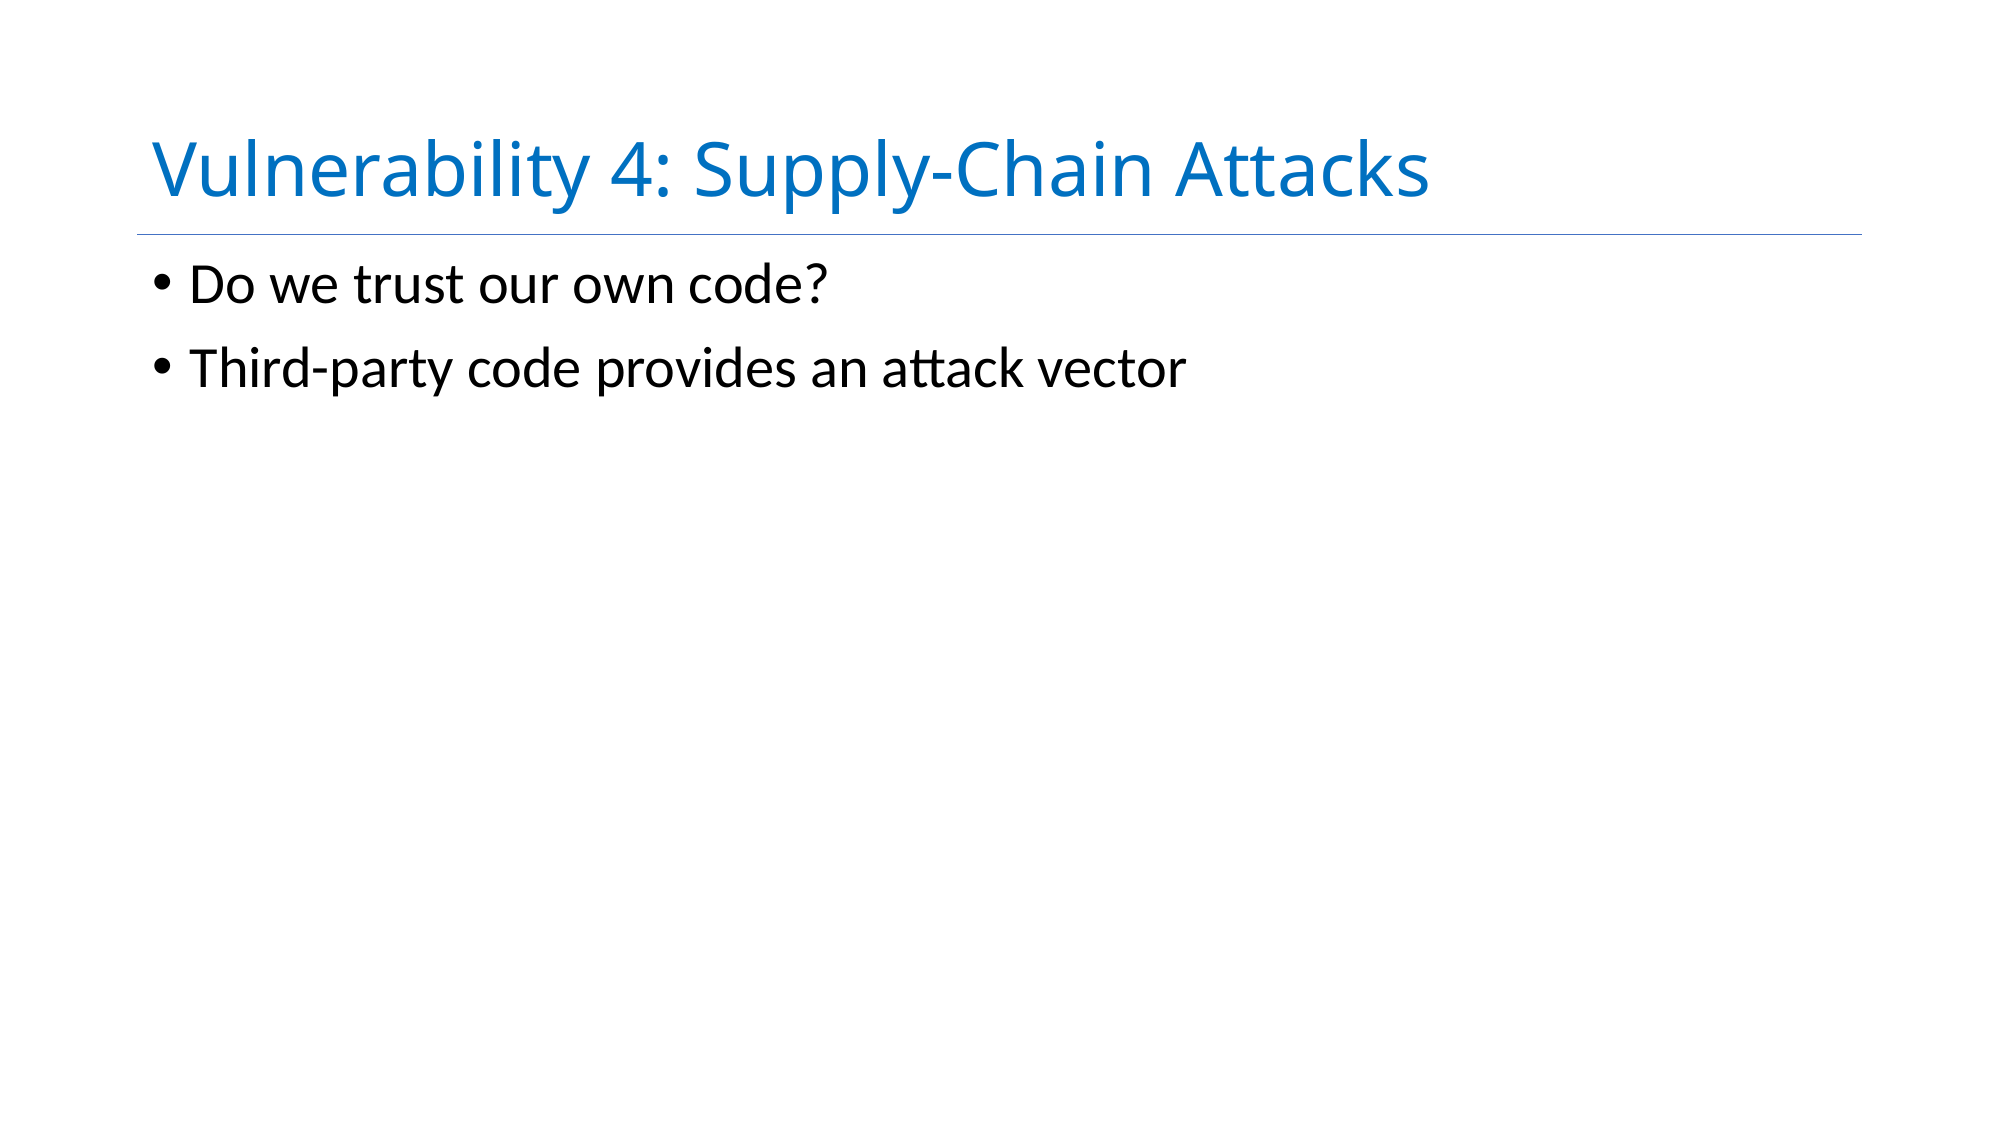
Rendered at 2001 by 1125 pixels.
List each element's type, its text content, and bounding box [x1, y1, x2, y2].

title Vulnerability 4: Supply-Chain Attacks [137, 3, 1863, 221]
list Do we trust our own code? Third-party code provides an attack vector [137, 246, 1213, 960]
